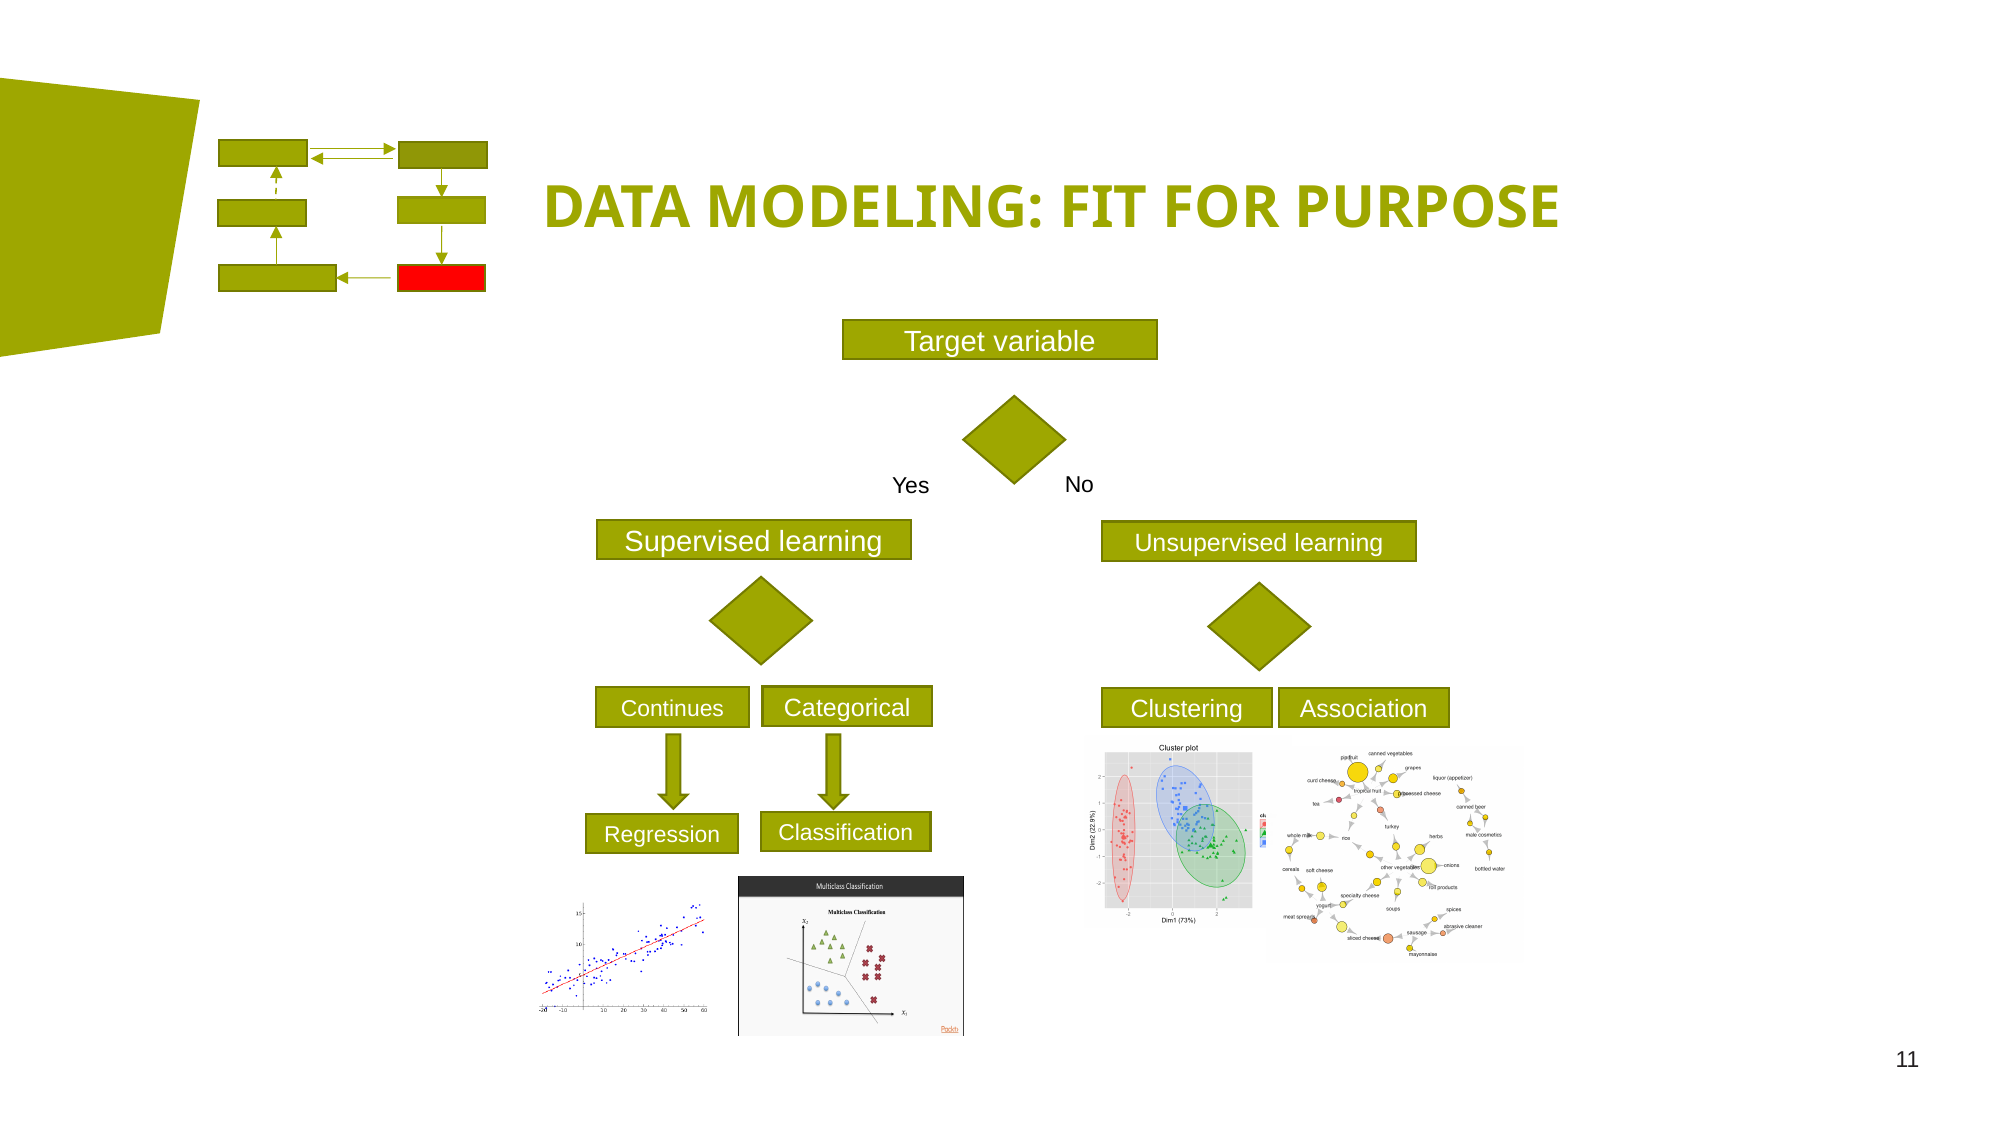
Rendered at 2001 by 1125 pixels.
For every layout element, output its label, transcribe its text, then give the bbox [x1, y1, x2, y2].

title DATA MODELING: FIT FOR PURPOSE [542, 106, 1748, 240]
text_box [585, 519, 933, 853]
text_box No [1050, 462, 1109, 505]
text_box Association [1278, 687, 1450, 728]
text_box [961, 394, 1067, 485]
text_box Yes [877, 463, 945, 506]
text_box Unsupervised learning [1101, 520, 1417, 562]
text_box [218, 139, 487, 291]
picture [1084, 735, 1524, 963]
picture [535, 899, 710, 1015]
text_box Target variable [842, 319, 1158, 360]
text_box [1206, 581, 1312, 672]
picture [738, 876, 964, 1036]
slide_number 11 [1825, 1042, 1920, 1070]
text_box Clustering [1101, 687, 1273, 728]
